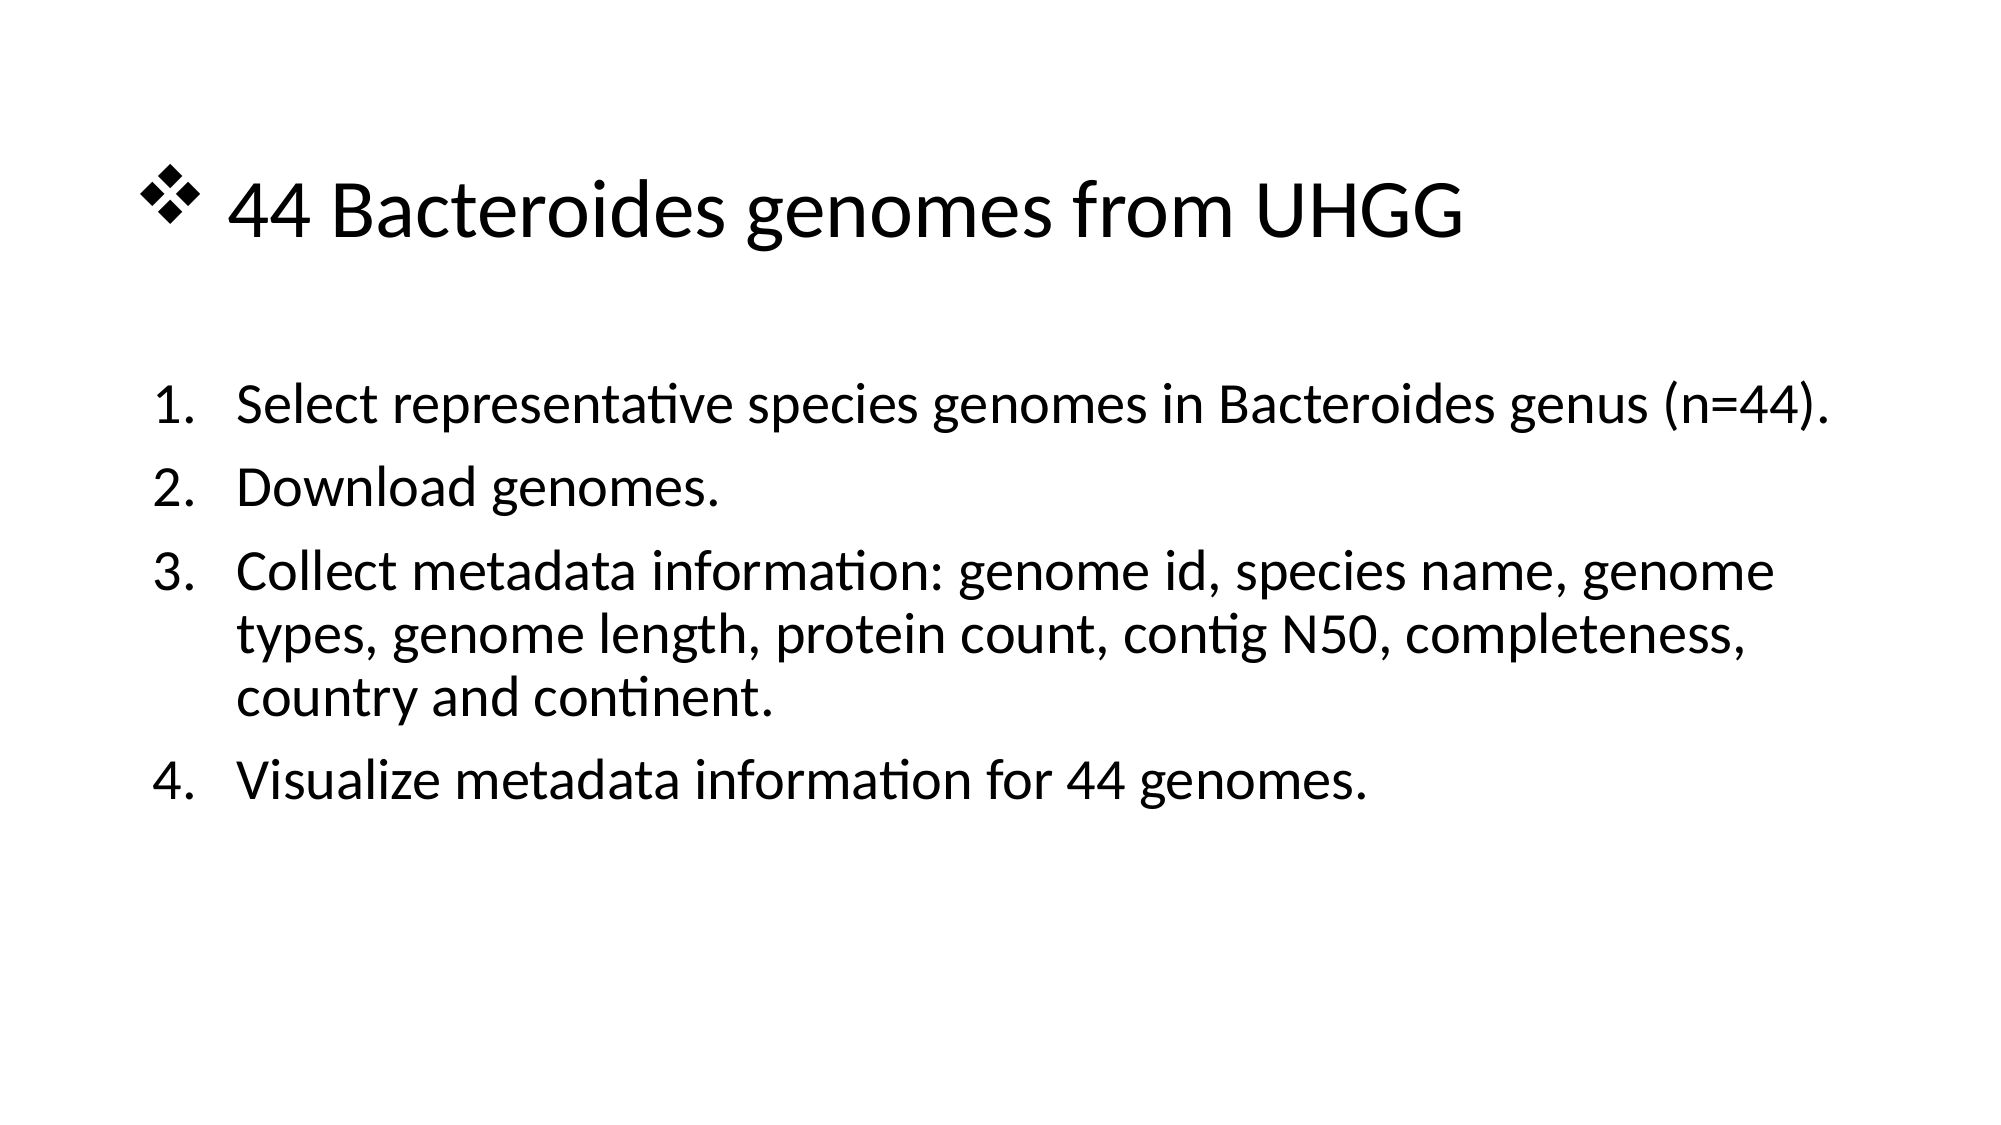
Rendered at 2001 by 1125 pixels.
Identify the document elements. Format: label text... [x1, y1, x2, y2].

list Select representative species genomes in Bacteroides genus (n=44). Download genomes. Collect metadata information: genome id, species name, genome types, genome length, protein count, contig N50, completeness, country and continent. Visualize metadata information for 44 genomes. [137, 365, 1863, 863]
title 44 Bacteroides genomes from UHGG [118, 101, 1844, 319]
